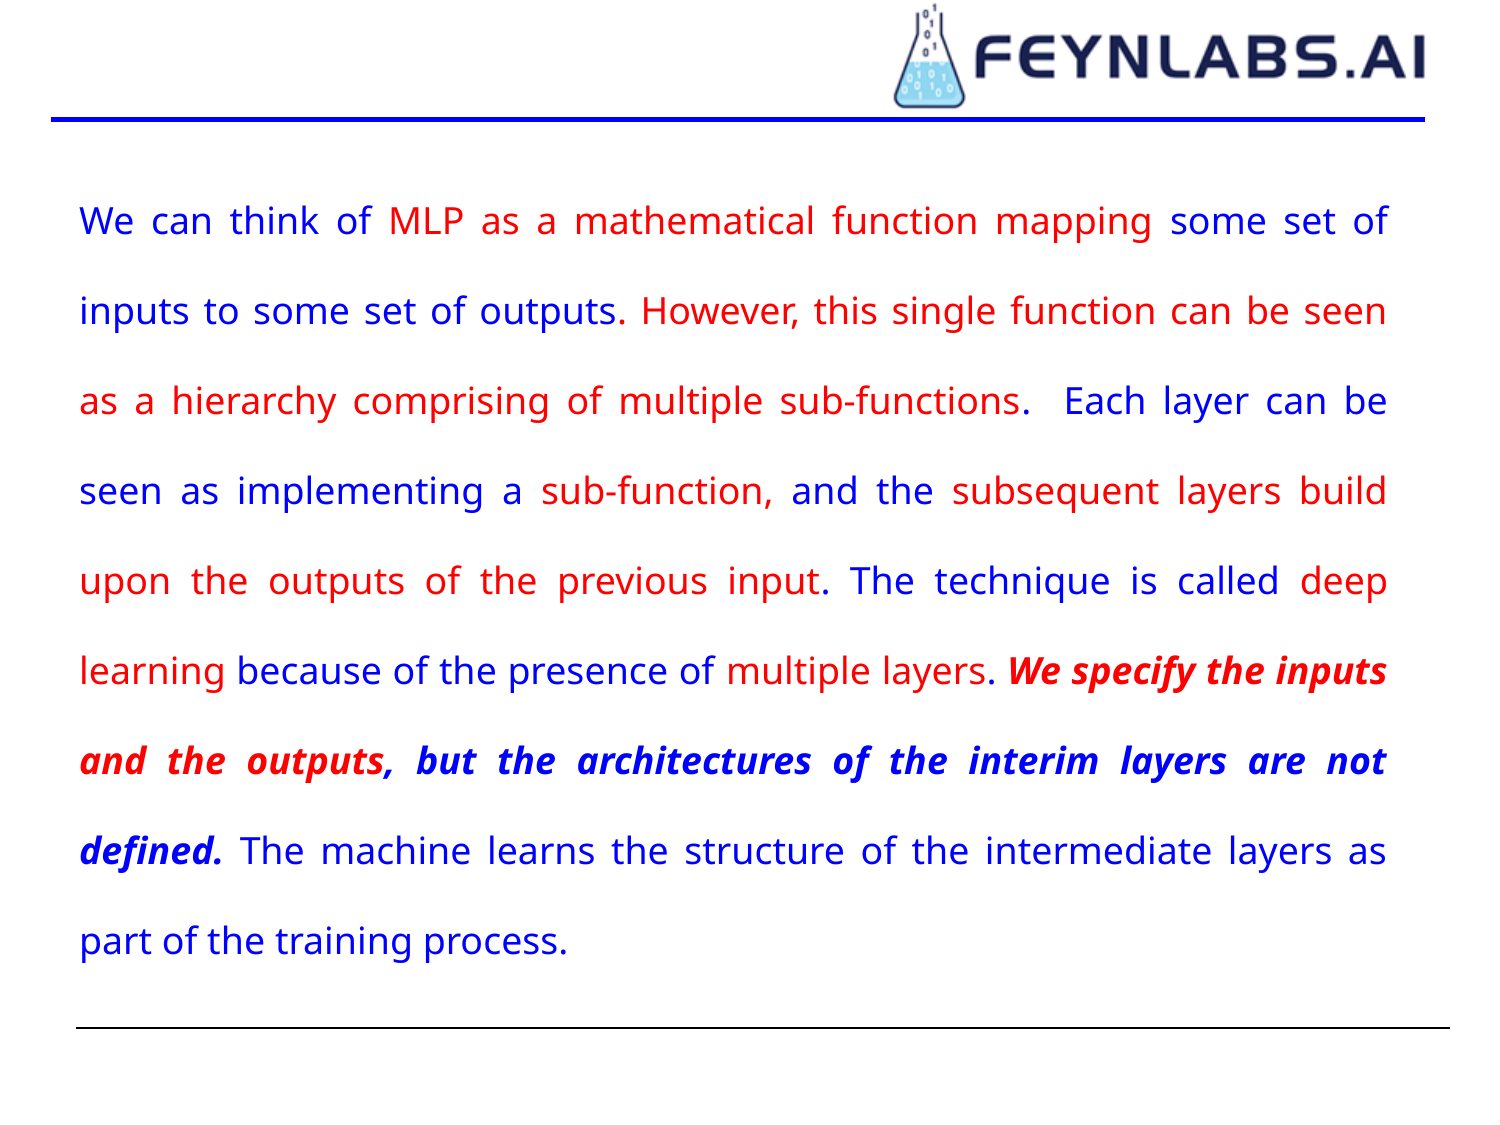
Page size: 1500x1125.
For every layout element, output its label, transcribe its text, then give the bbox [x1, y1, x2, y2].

text_box We can think of MLP as a mathematical function mapping some set of inputs to some set of outputs. However, this single function can be seen as a hierarchy comprising of multiple sub-functions. Each layer can be seen as implementing a sub-function, and the subsequent layers build upon the outputs of the previous input. The technique is called deep learning because of the presence of multiple layers. We specify the inputs and the outputs, but the architectures of the interim layers are not defined. The machine learns the structure of the intermediate layers as part of the training process. [64, 144, 1404, 1069]
picture [888, 0, 1434, 113]
